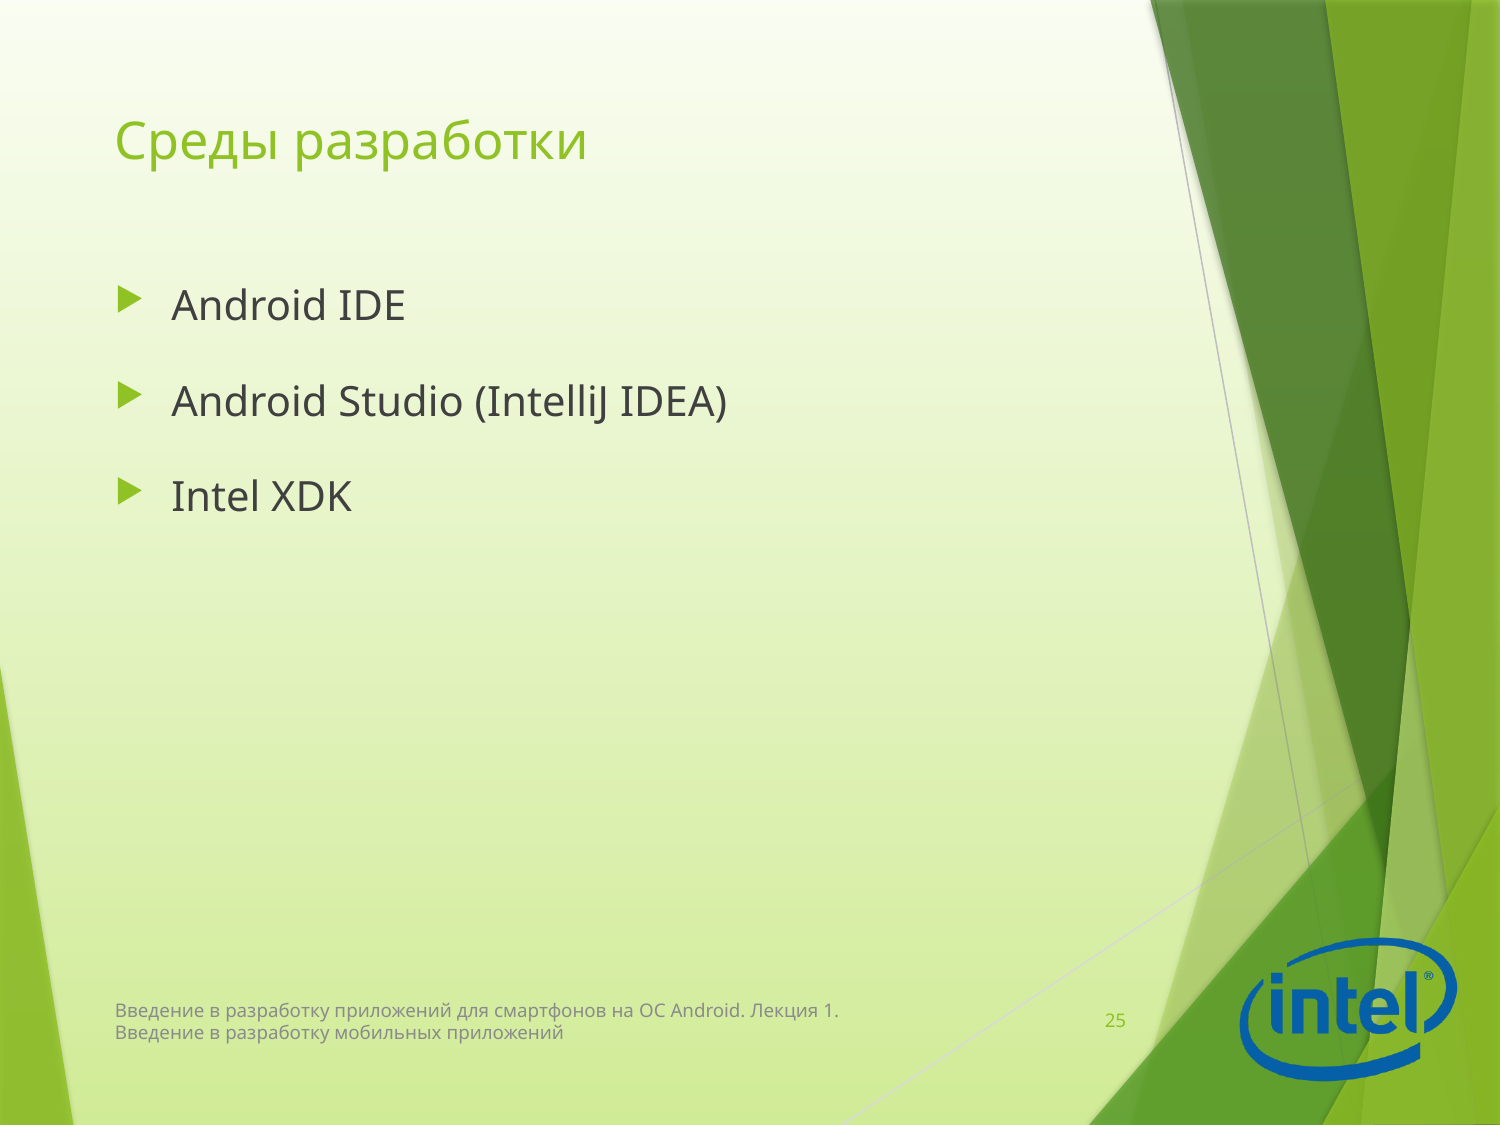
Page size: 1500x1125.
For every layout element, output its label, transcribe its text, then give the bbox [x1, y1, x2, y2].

slide_number 25 [1057, 991, 1142, 1051]
picture [1195, 893, 1500, 1125]
list Android IDE Android Studio (IntelliJ IDEA) Intel XDK [99, 246, 1142, 992]
title Среды разработки [99, 99, 1142, 211]
footer Введение в разработку приложений для смартфонов на ОС Android. Лекция 1. Введение в разработку мобильных приложений [99, 991, 859, 1051]
